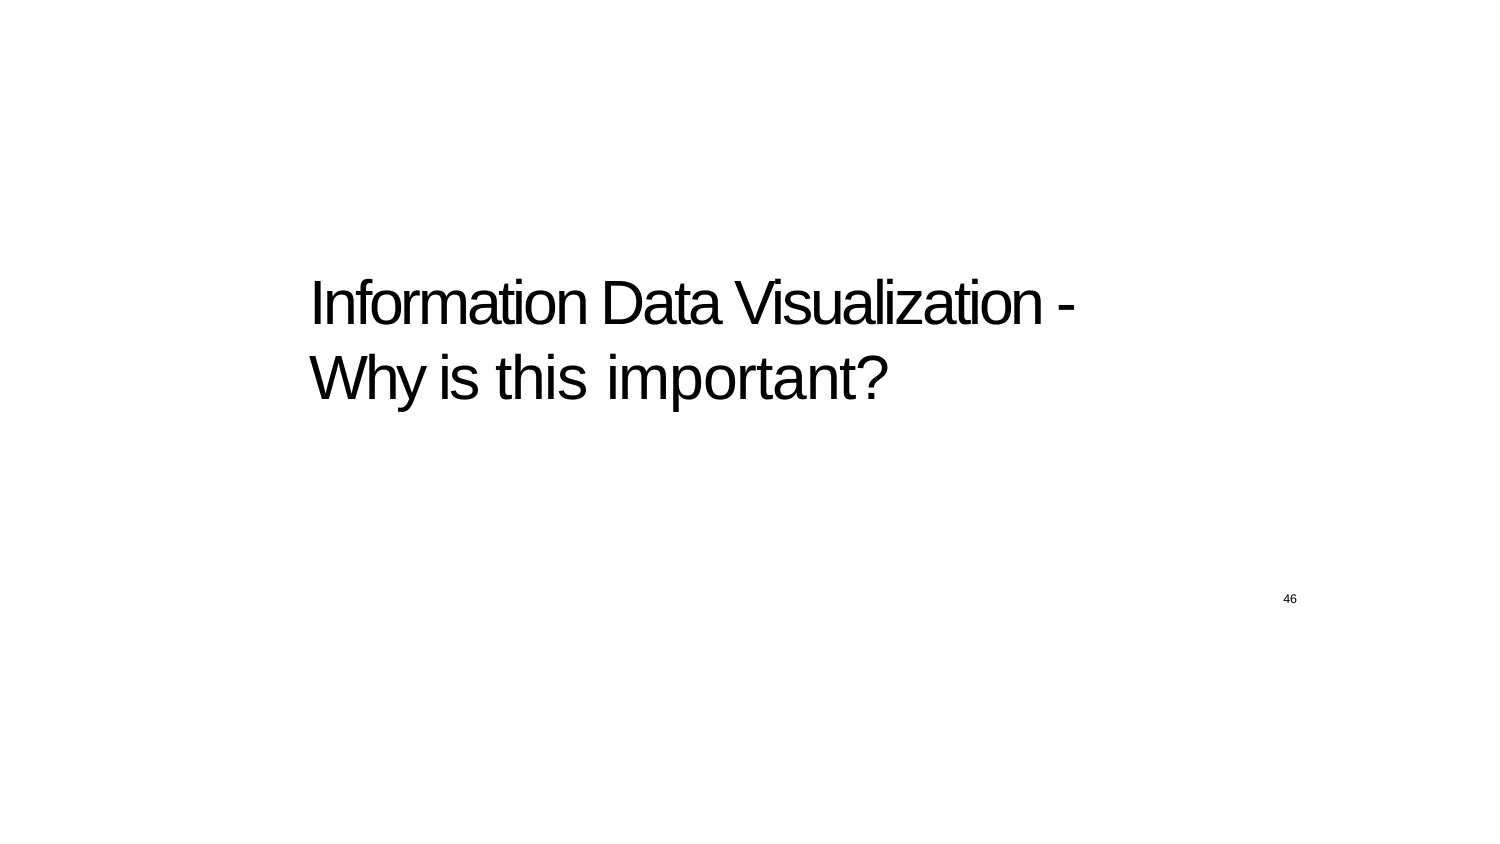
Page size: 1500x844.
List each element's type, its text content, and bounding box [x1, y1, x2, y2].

title Information Data Visualization - Why is this important? [308, 260, 1139, 412]
slide_number 46 [1229, 352, 1298, 843]
